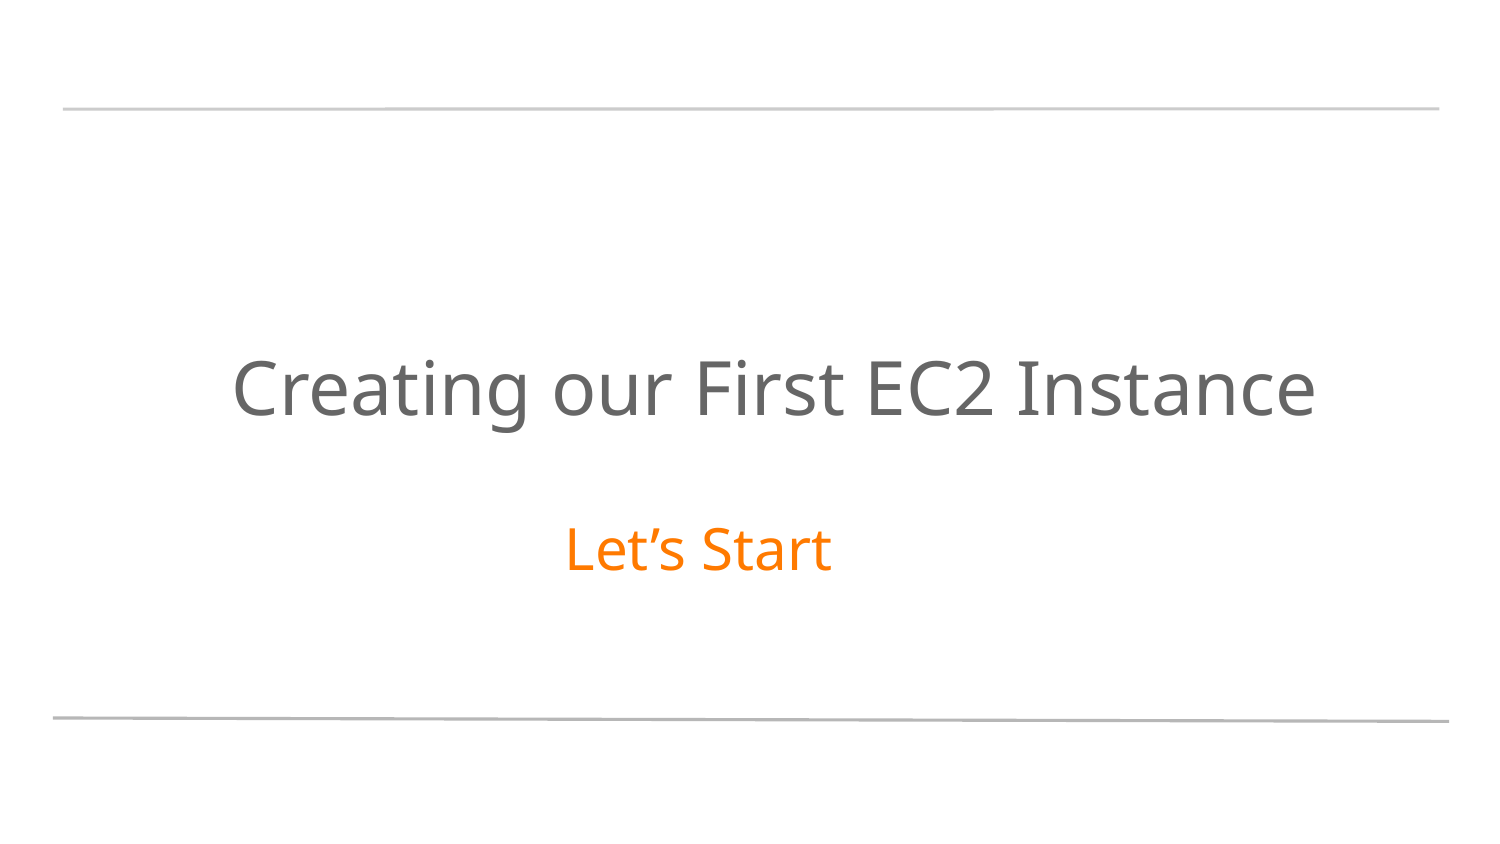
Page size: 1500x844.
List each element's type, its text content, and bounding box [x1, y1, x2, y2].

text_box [52, 717, 1450, 722]
subtitle Let’s Start [0, 497, 1398, 627]
title Creating our First EC2 Instance [162, 258, 1388, 446]
